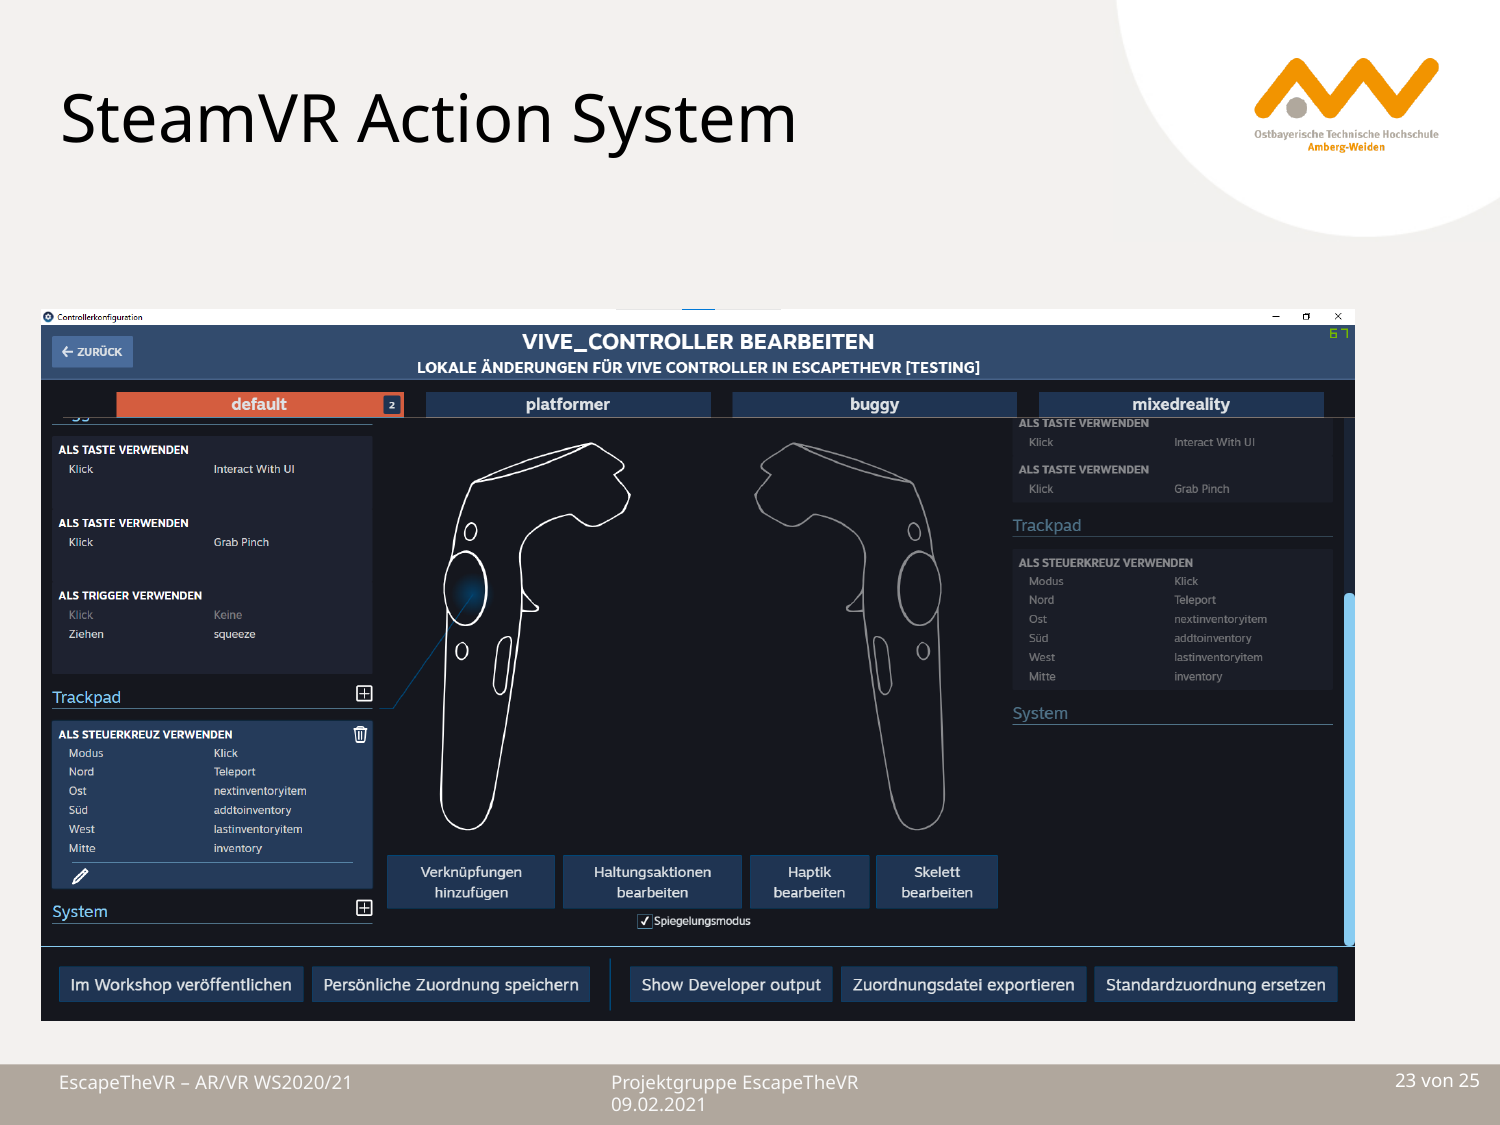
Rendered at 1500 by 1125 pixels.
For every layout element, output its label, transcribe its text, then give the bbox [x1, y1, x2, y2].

title SteamVR Action System [44, 68, 1019, 290]
picture [1113, 0, 1500, 242]
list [41, 309, 1356, 1022]
